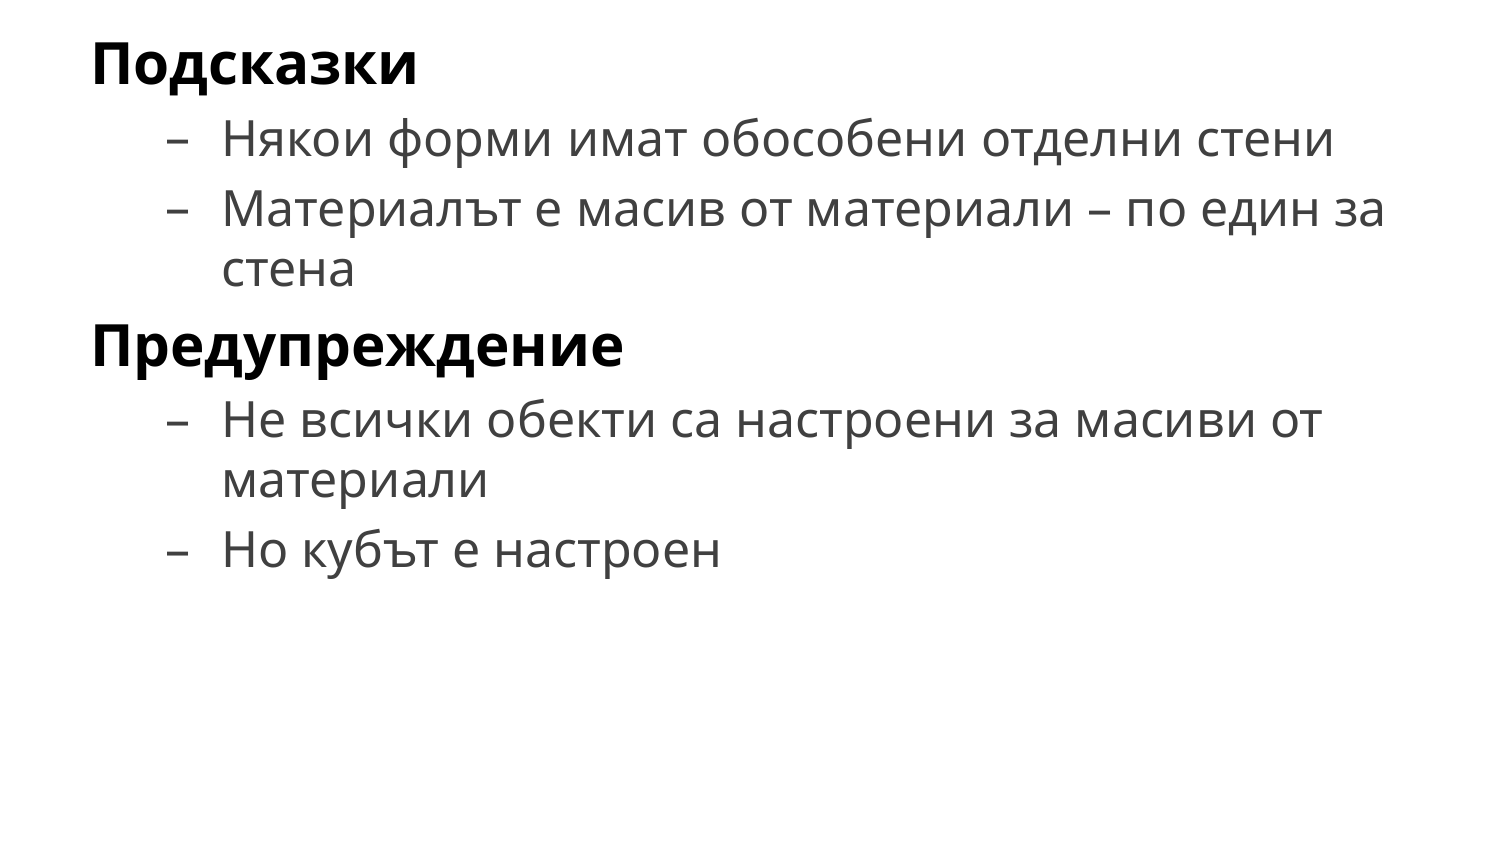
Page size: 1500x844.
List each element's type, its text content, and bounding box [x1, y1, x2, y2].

list Подсказки Някои форми имат обособени отделни стени Материалът е масив от материали – по един за стена Предупреждение Не всички обекти са настроени за масиви от материали Но кубът е настроен [75, 18, 1500, 826]
